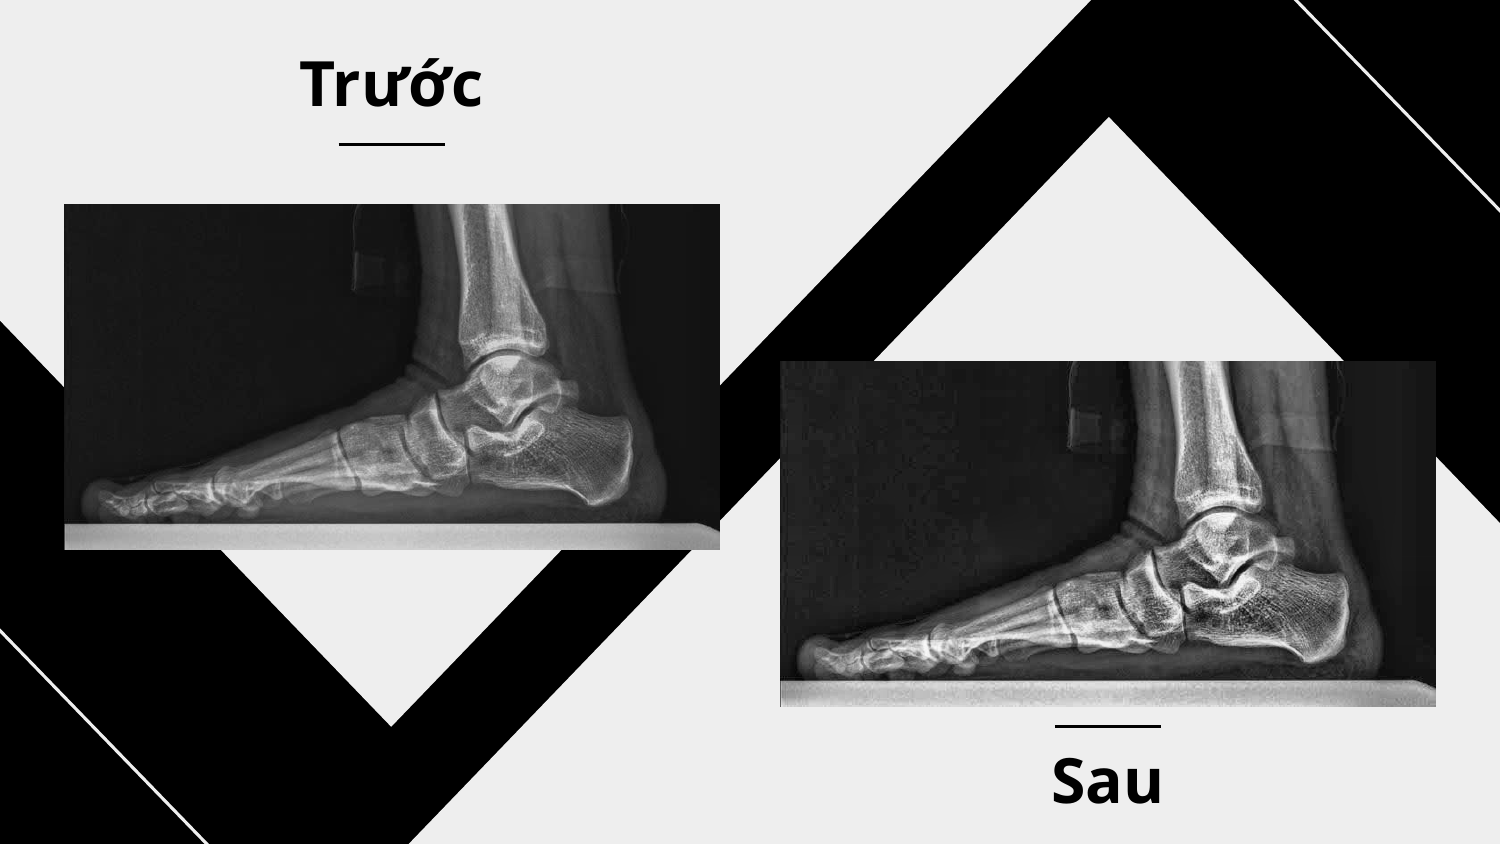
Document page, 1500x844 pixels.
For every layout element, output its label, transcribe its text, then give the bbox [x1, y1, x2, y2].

picture [780, 360, 1436, 707]
picture [63, 204, 720, 550]
title Trước [137, 28, 647, 116]
title Sau [853, 726, 1363, 813]
